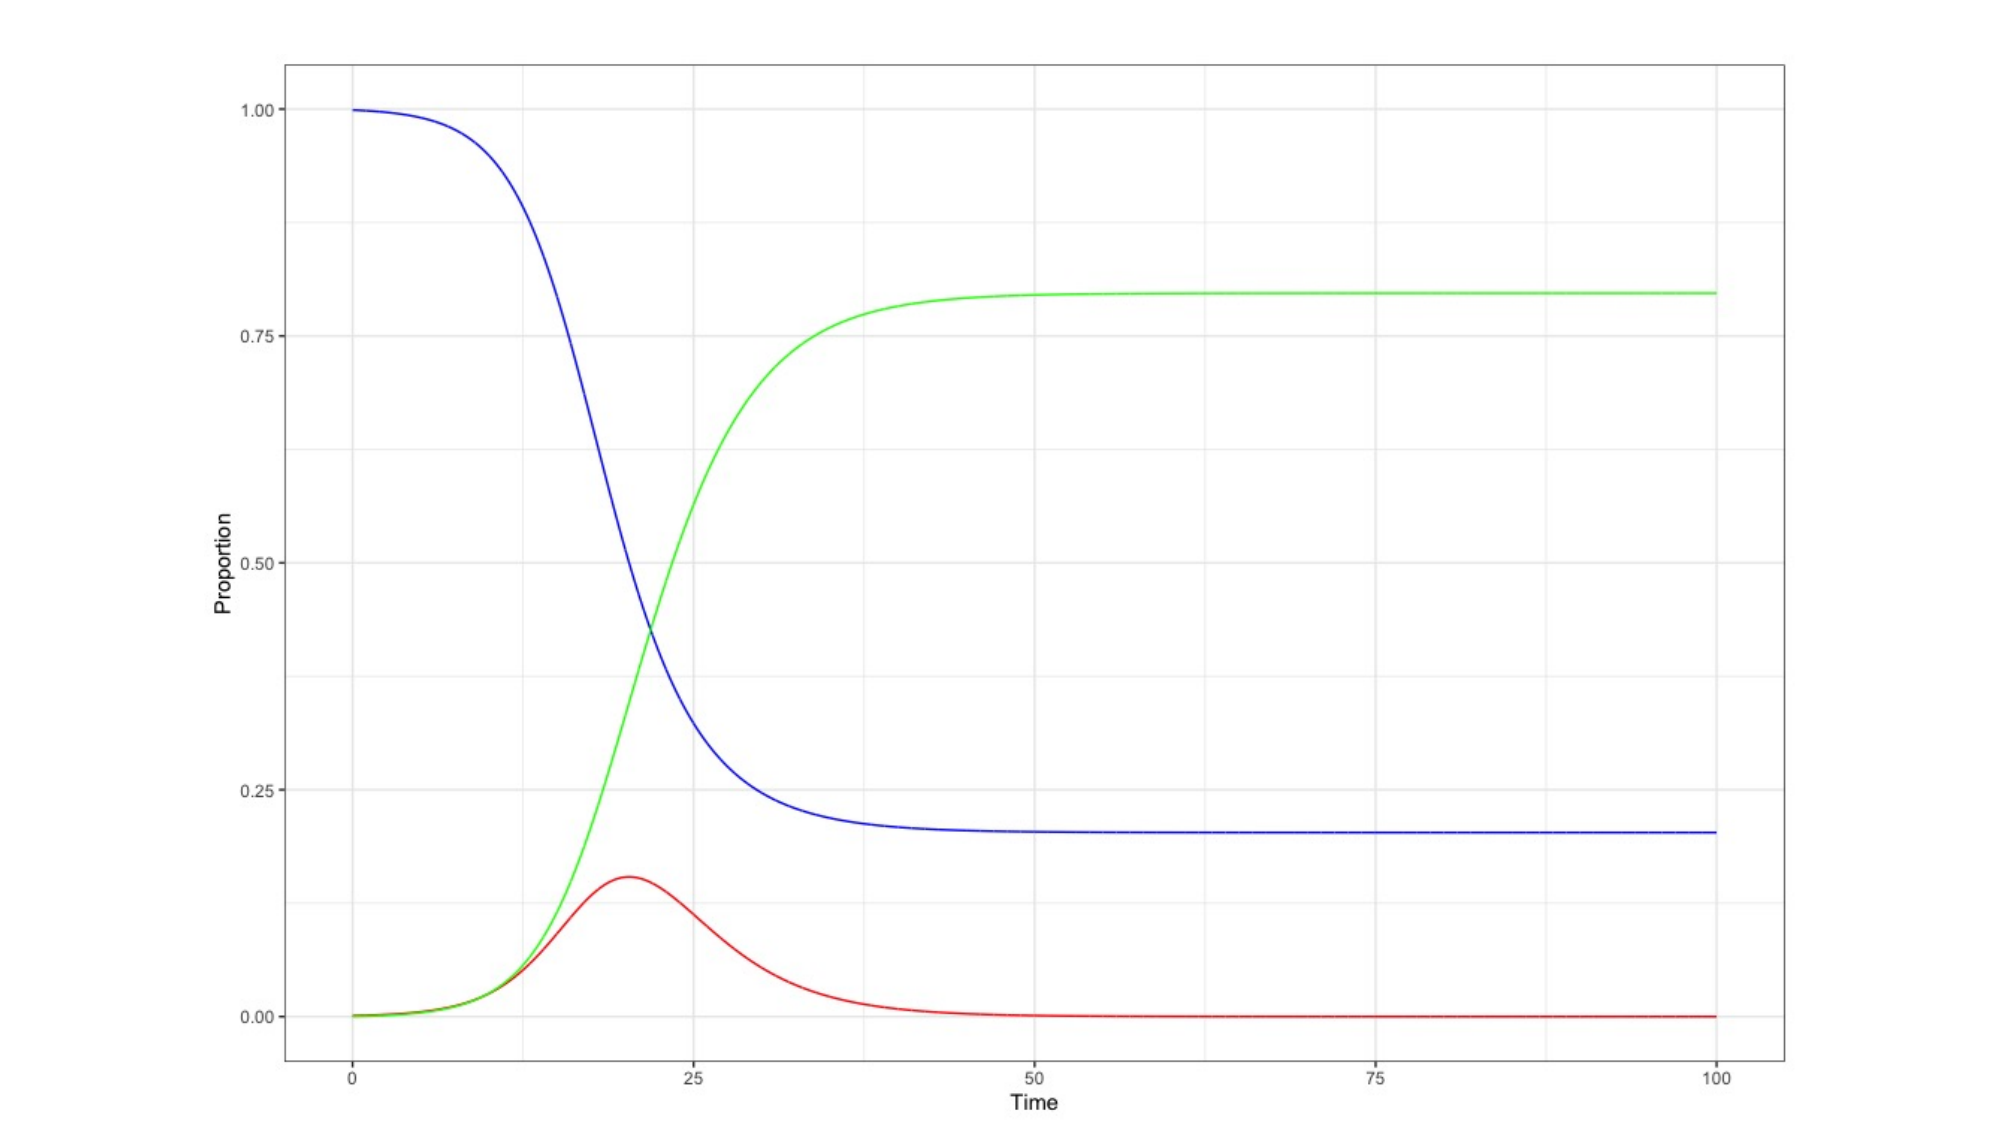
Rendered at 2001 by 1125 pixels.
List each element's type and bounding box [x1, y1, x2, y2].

picture [204, 54, 1796, 1125]
